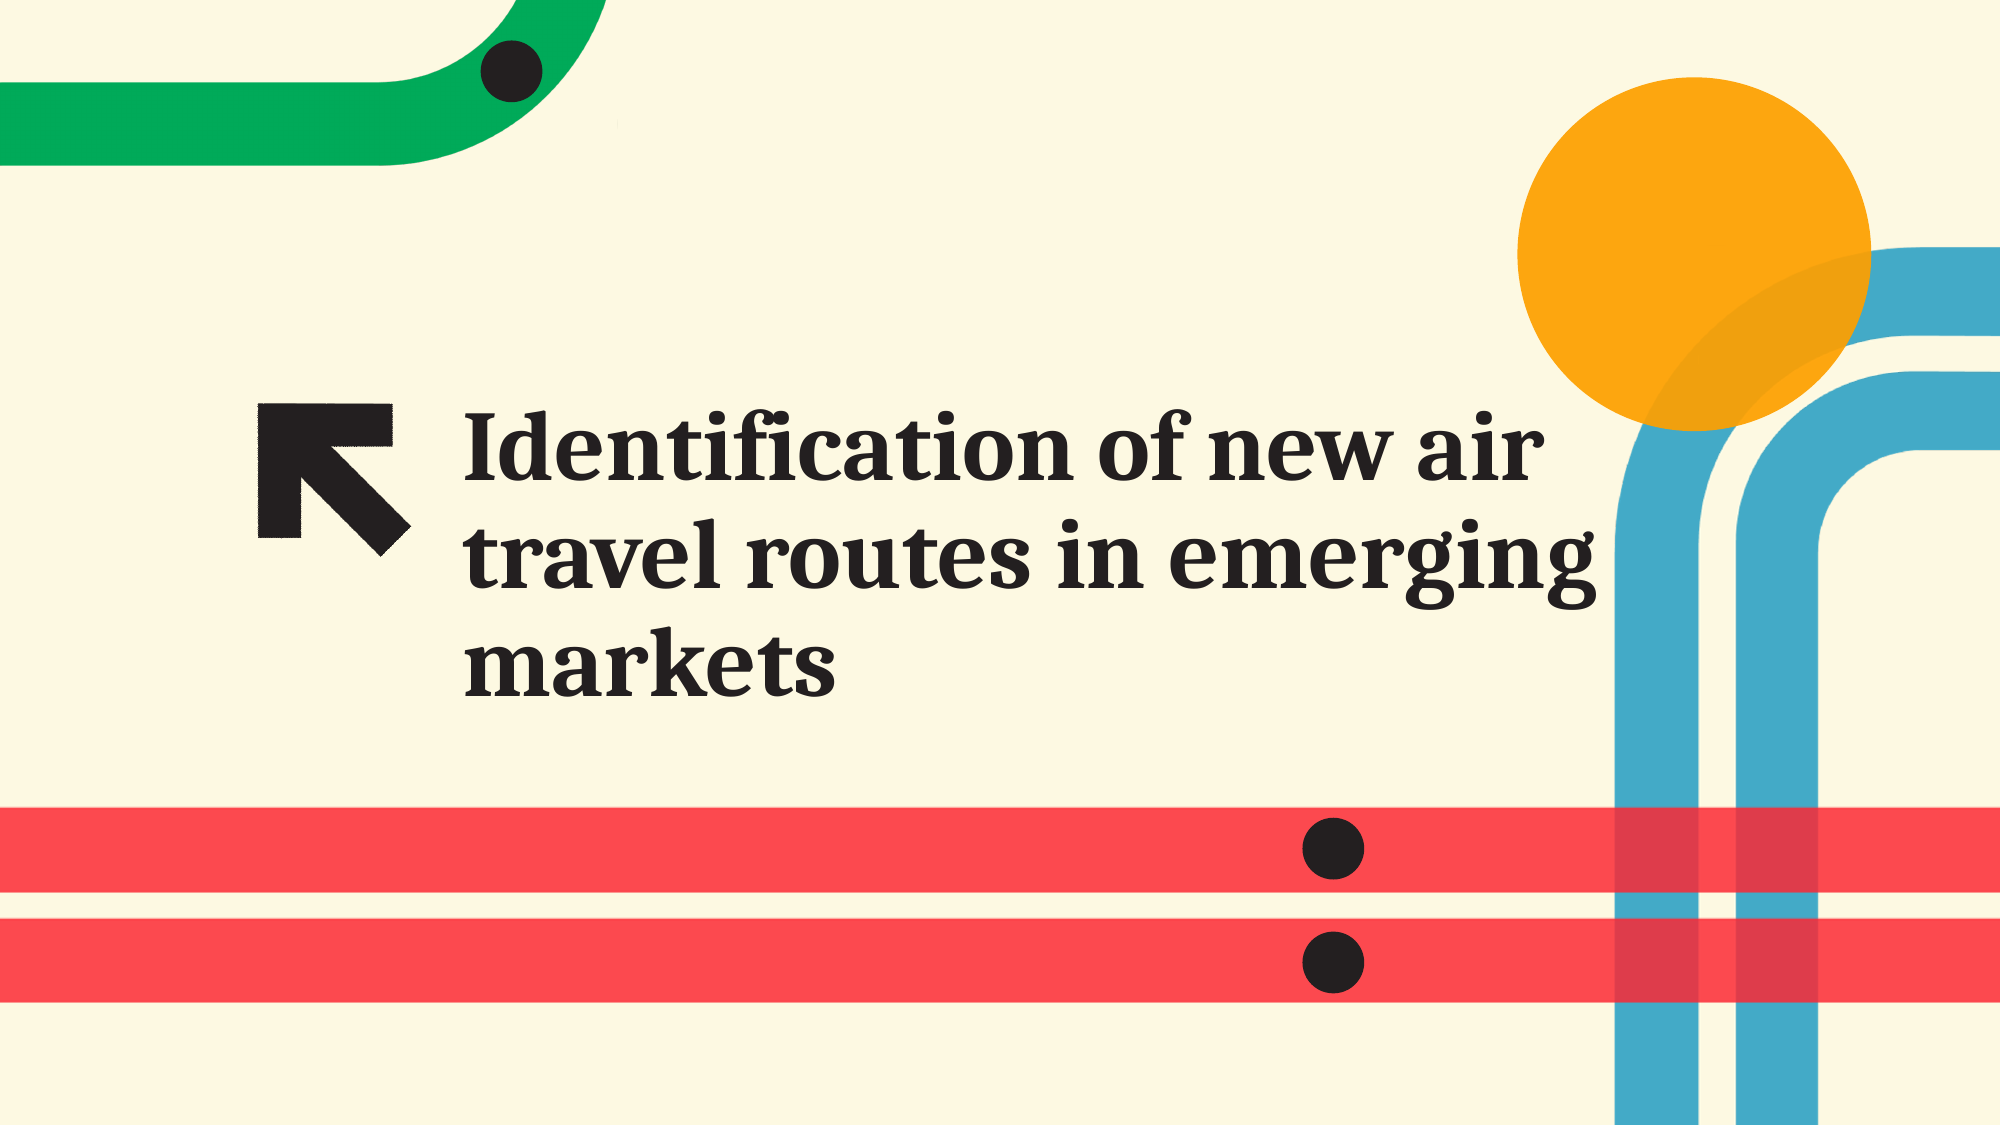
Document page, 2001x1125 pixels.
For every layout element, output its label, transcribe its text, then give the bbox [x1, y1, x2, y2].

title Identification of new air travel routes in emerging markets [446, 386, 1649, 789]
picture [0, 245, 2000, 1125]
picture [152, 298, 446, 646]
picture [0, 0, 618, 166]
